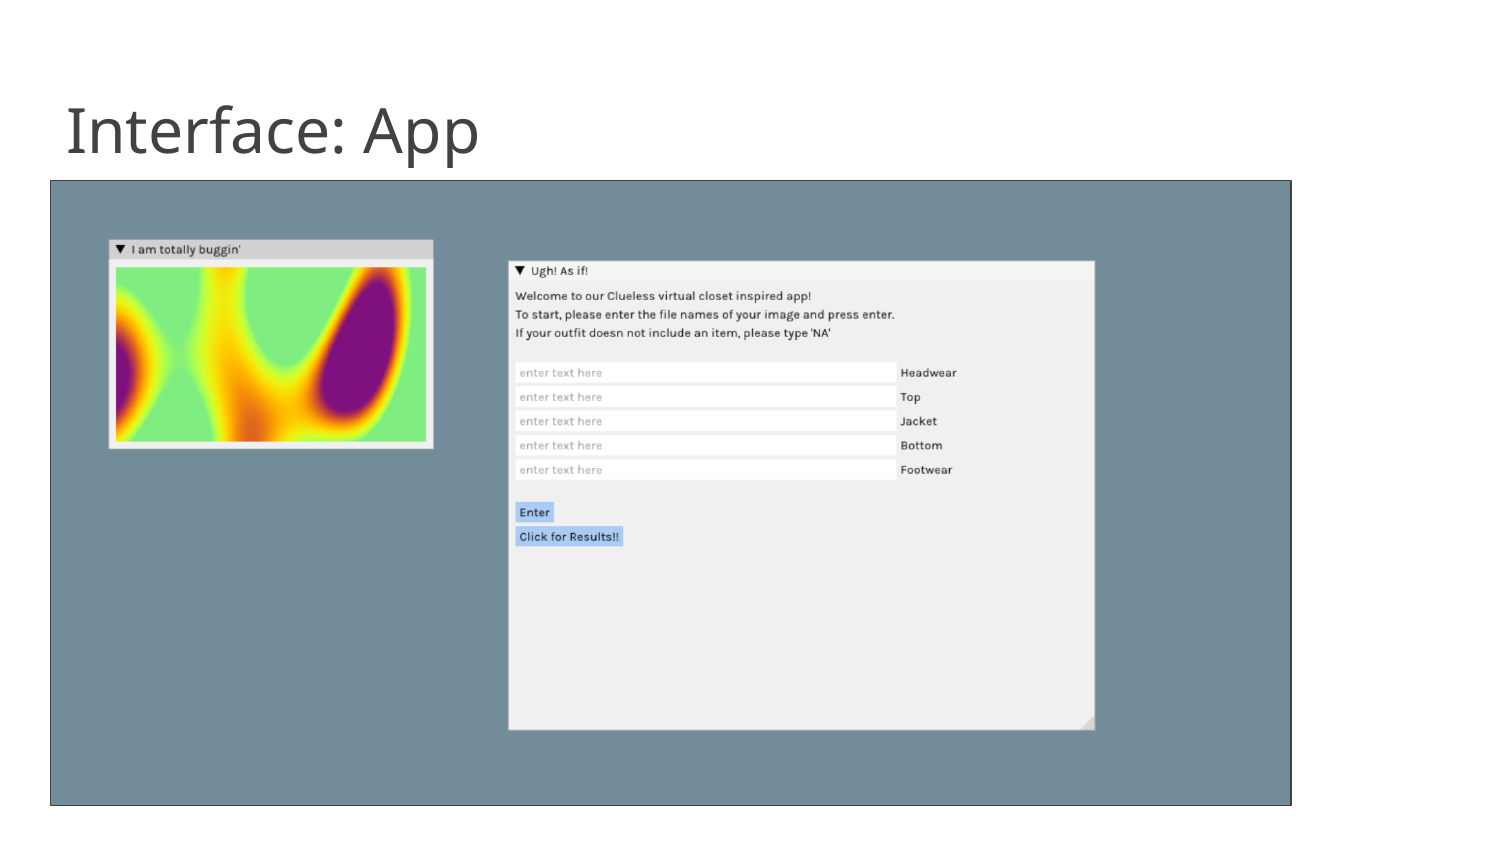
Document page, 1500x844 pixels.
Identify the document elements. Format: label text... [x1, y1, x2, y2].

picture [50, 181, 1291, 806]
title Interface: App [51, 61, 1449, 182]
